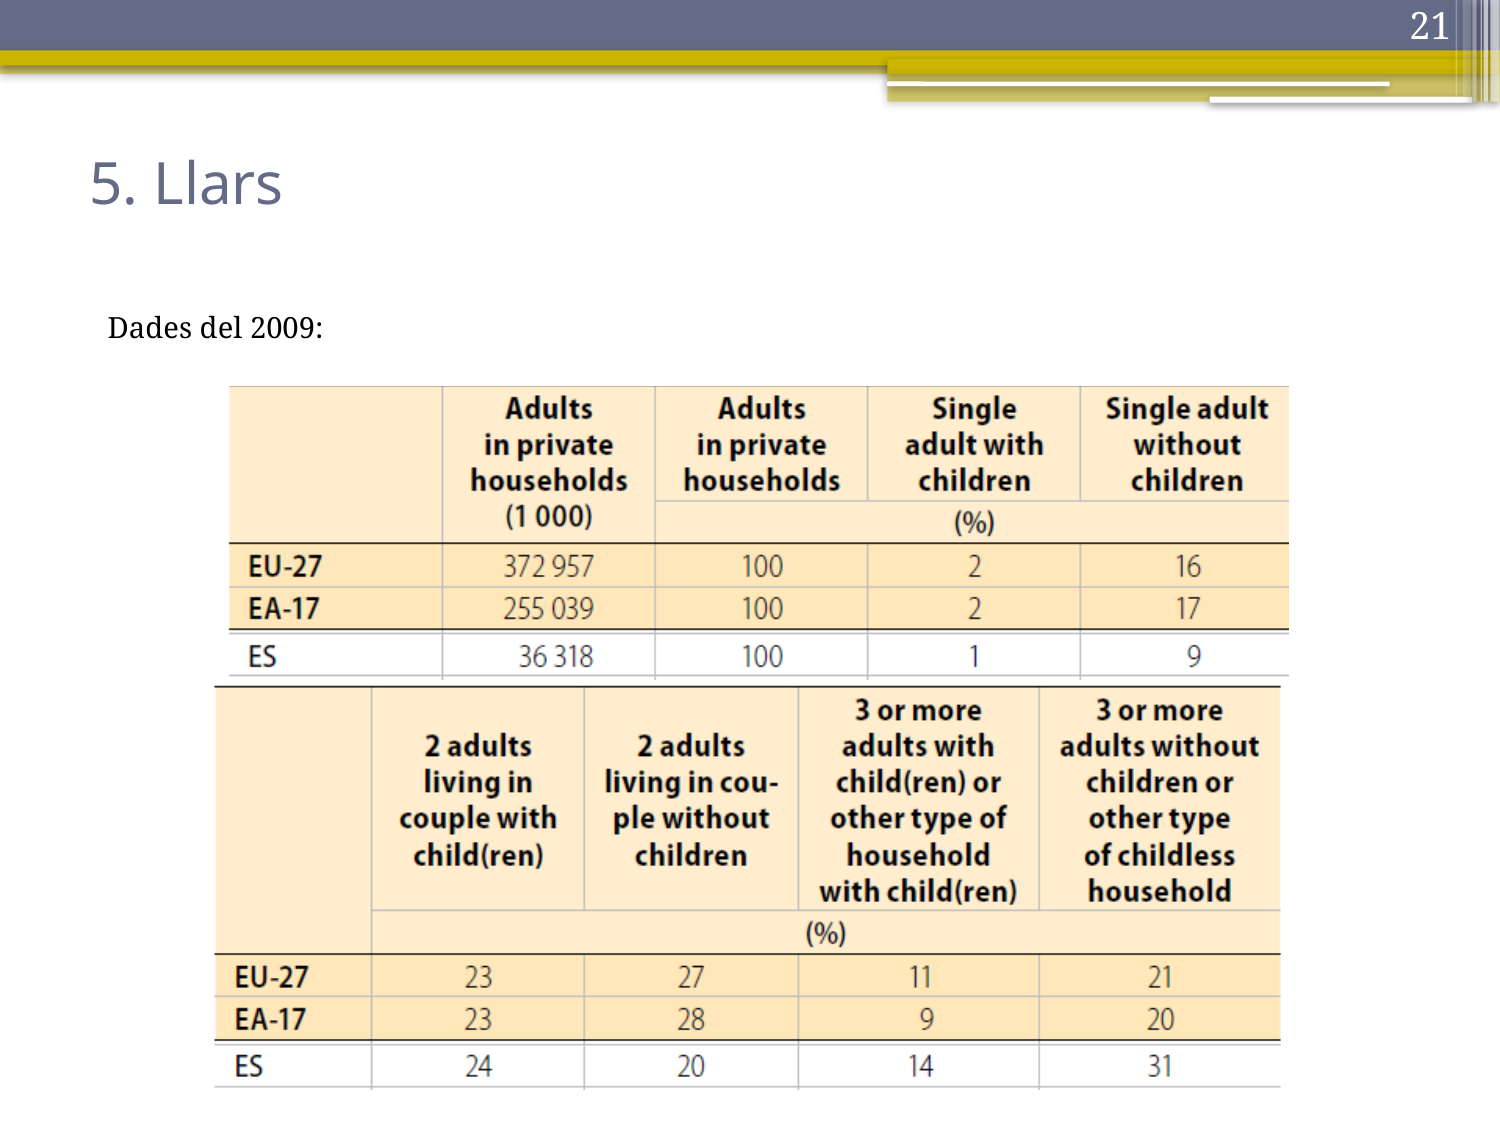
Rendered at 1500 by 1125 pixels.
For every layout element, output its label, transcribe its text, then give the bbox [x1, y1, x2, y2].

slide_number 21 [1341, 0, 1466, 61]
list Dades del 2009: [75, 257, 1425, 1079]
title 5. Llars [75, 93, 1425, 257]
picture [210, 386, 1290, 1091]
